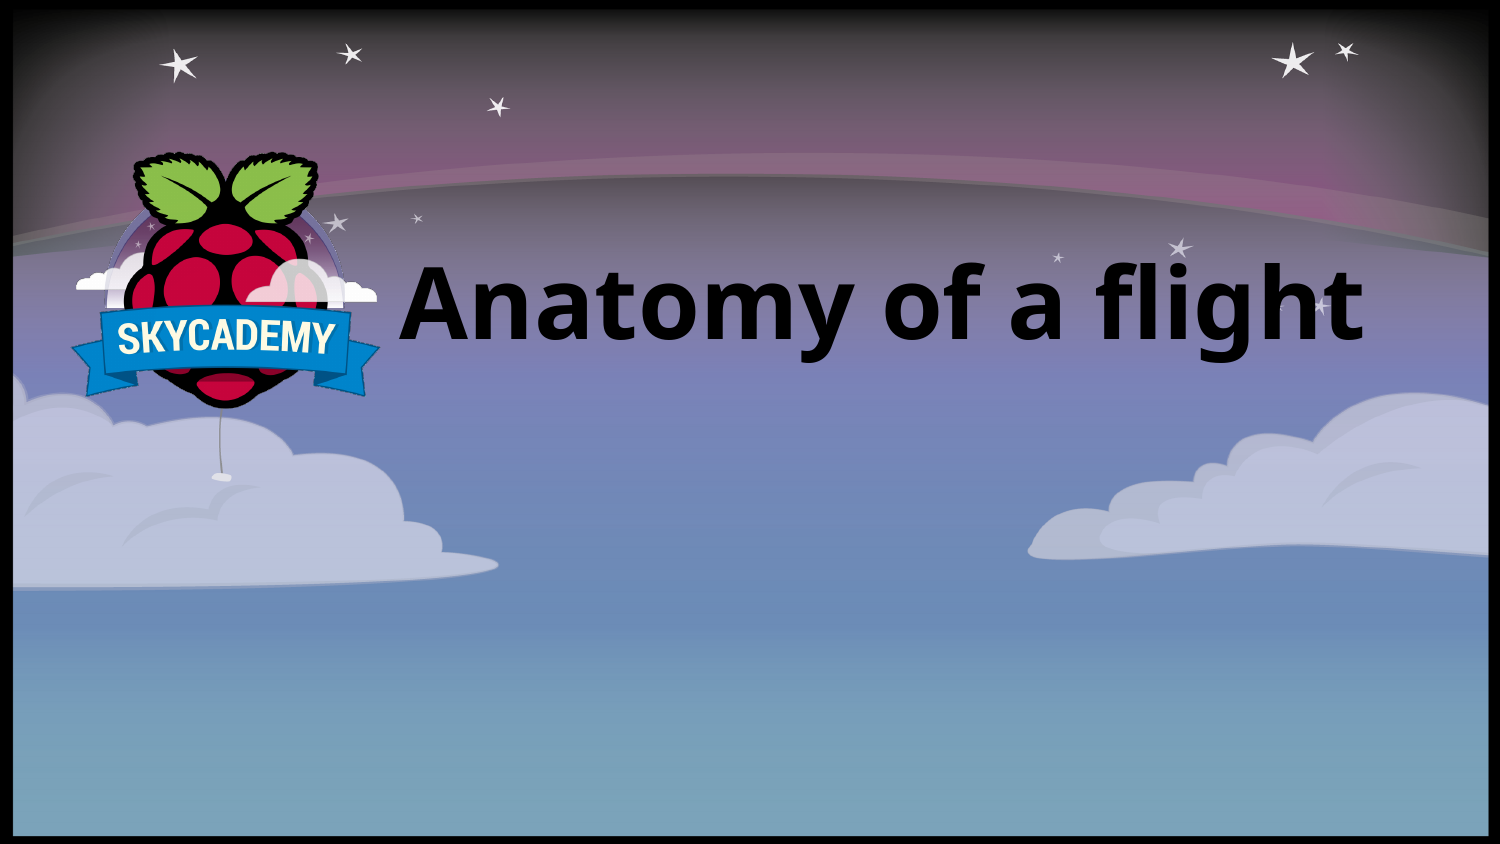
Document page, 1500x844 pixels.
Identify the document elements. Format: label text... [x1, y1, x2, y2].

title Anatomy of a flight [379, 184, 1388, 375]
picture [0, 0, 1500, 844]
